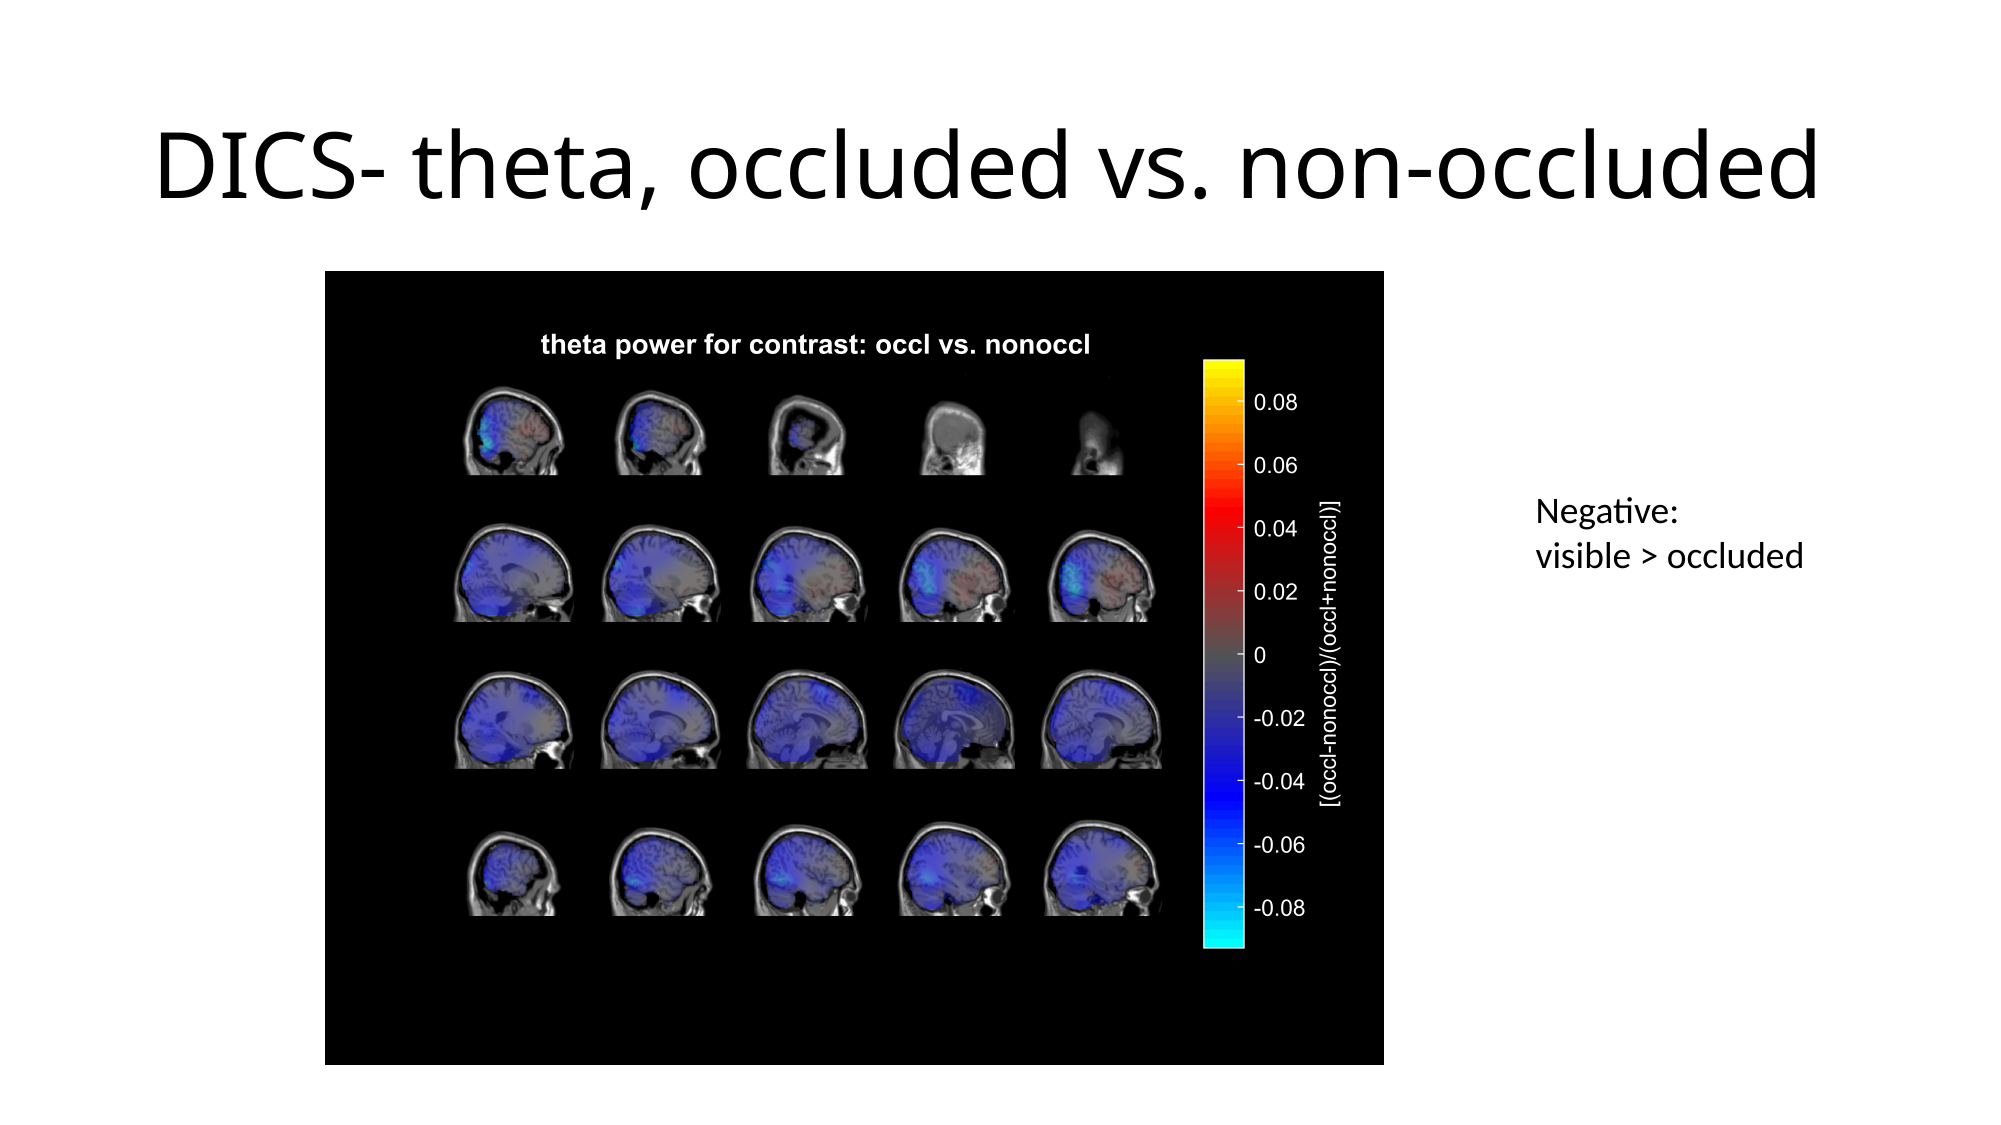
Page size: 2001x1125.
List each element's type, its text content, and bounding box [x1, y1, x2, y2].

picture [325, 271, 1384, 1066]
text_box Negative: visible > occluded [1520, 479, 1863, 584]
title DICS- theta, occluded vs. non-occluded [137, 59, 1863, 278]
